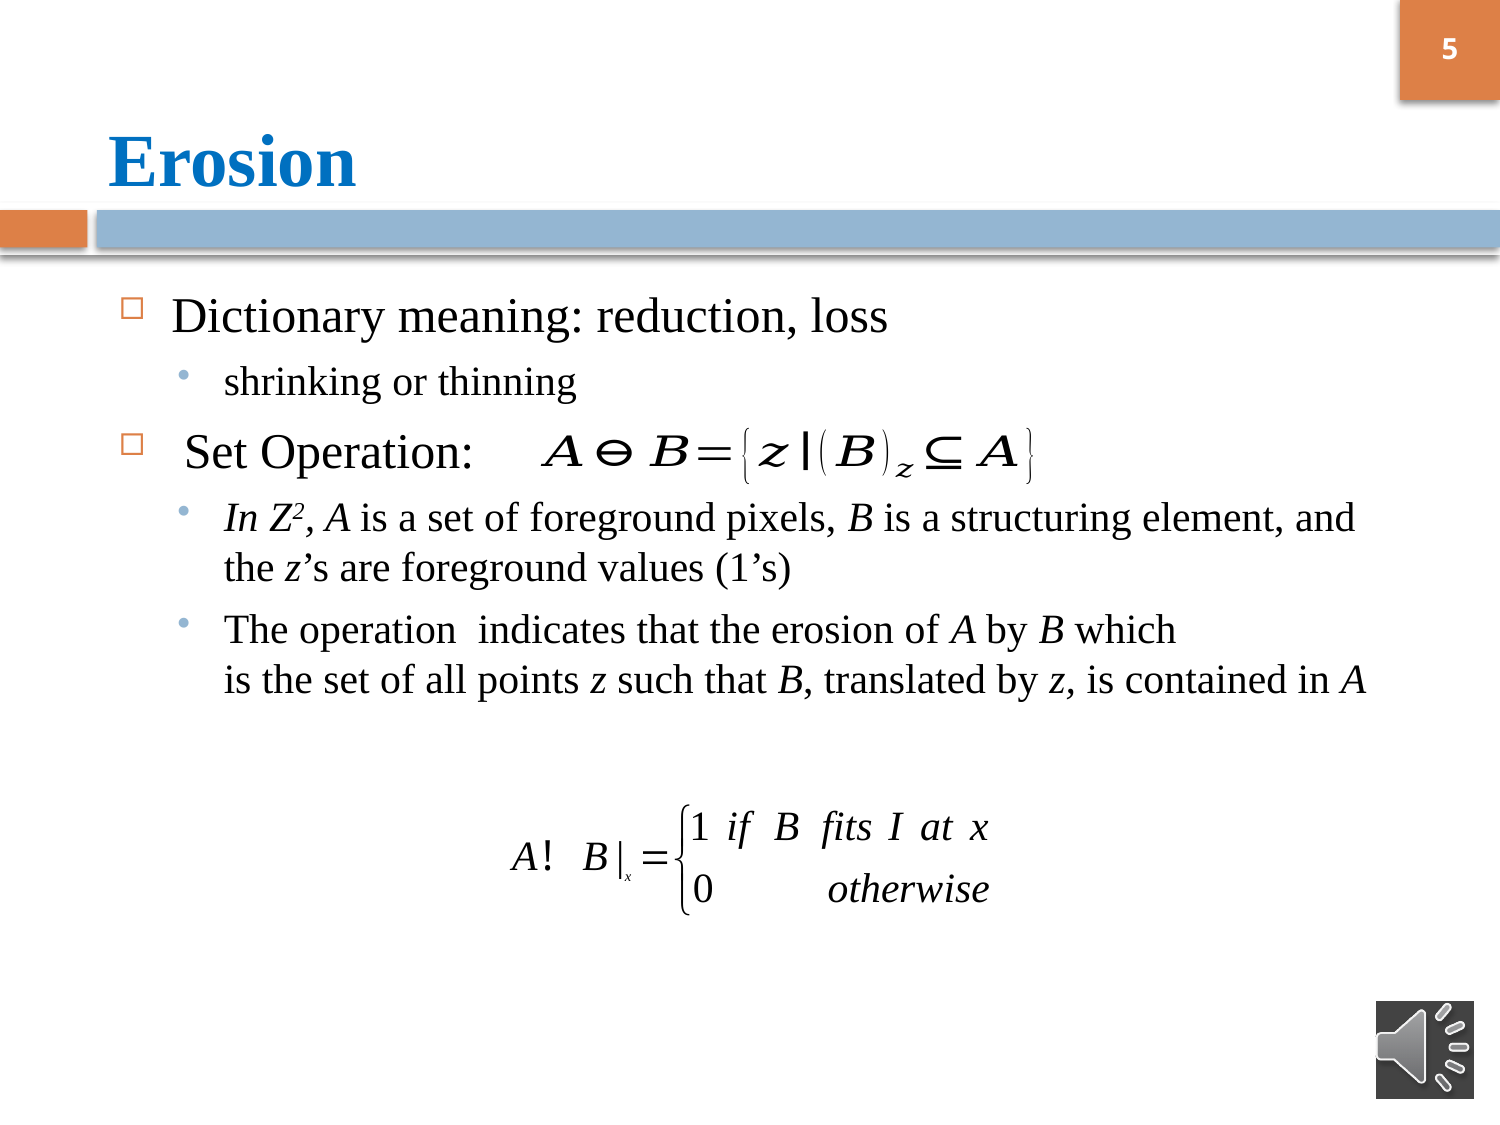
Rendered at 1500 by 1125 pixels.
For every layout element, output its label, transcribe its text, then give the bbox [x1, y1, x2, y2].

slide_number 5 [1400, 0, 1500, 100]
title Erosion [75, 75, 1413, 238]
picture [1374, 999, 1476, 1101]
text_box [504, 799, 995, 922]
